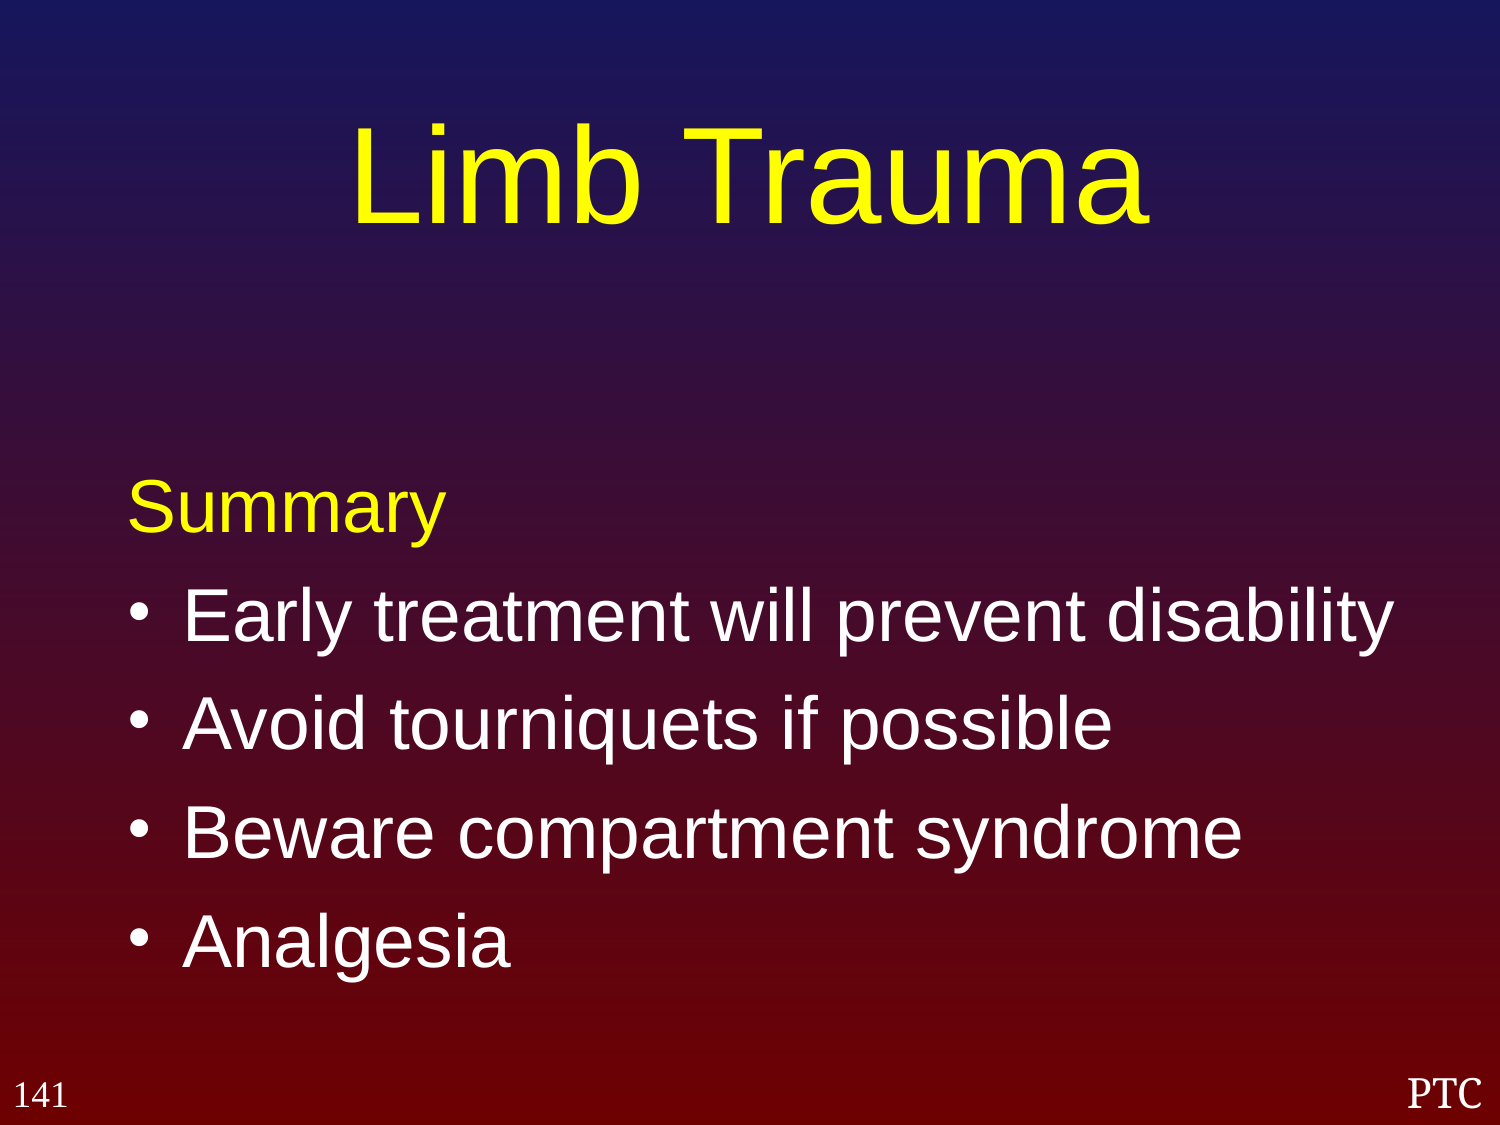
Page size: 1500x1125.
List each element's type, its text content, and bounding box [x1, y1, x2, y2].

text_box 141 [0, 1061, 84, 1123]
text_box Summary Early treatment will prevent disability Avoid tourniquets if possible Beware compartment syndrome Analgesia [111, 449, 1500, 1125]
text_box Limb Trauma [111, 75, 1387, 263]
